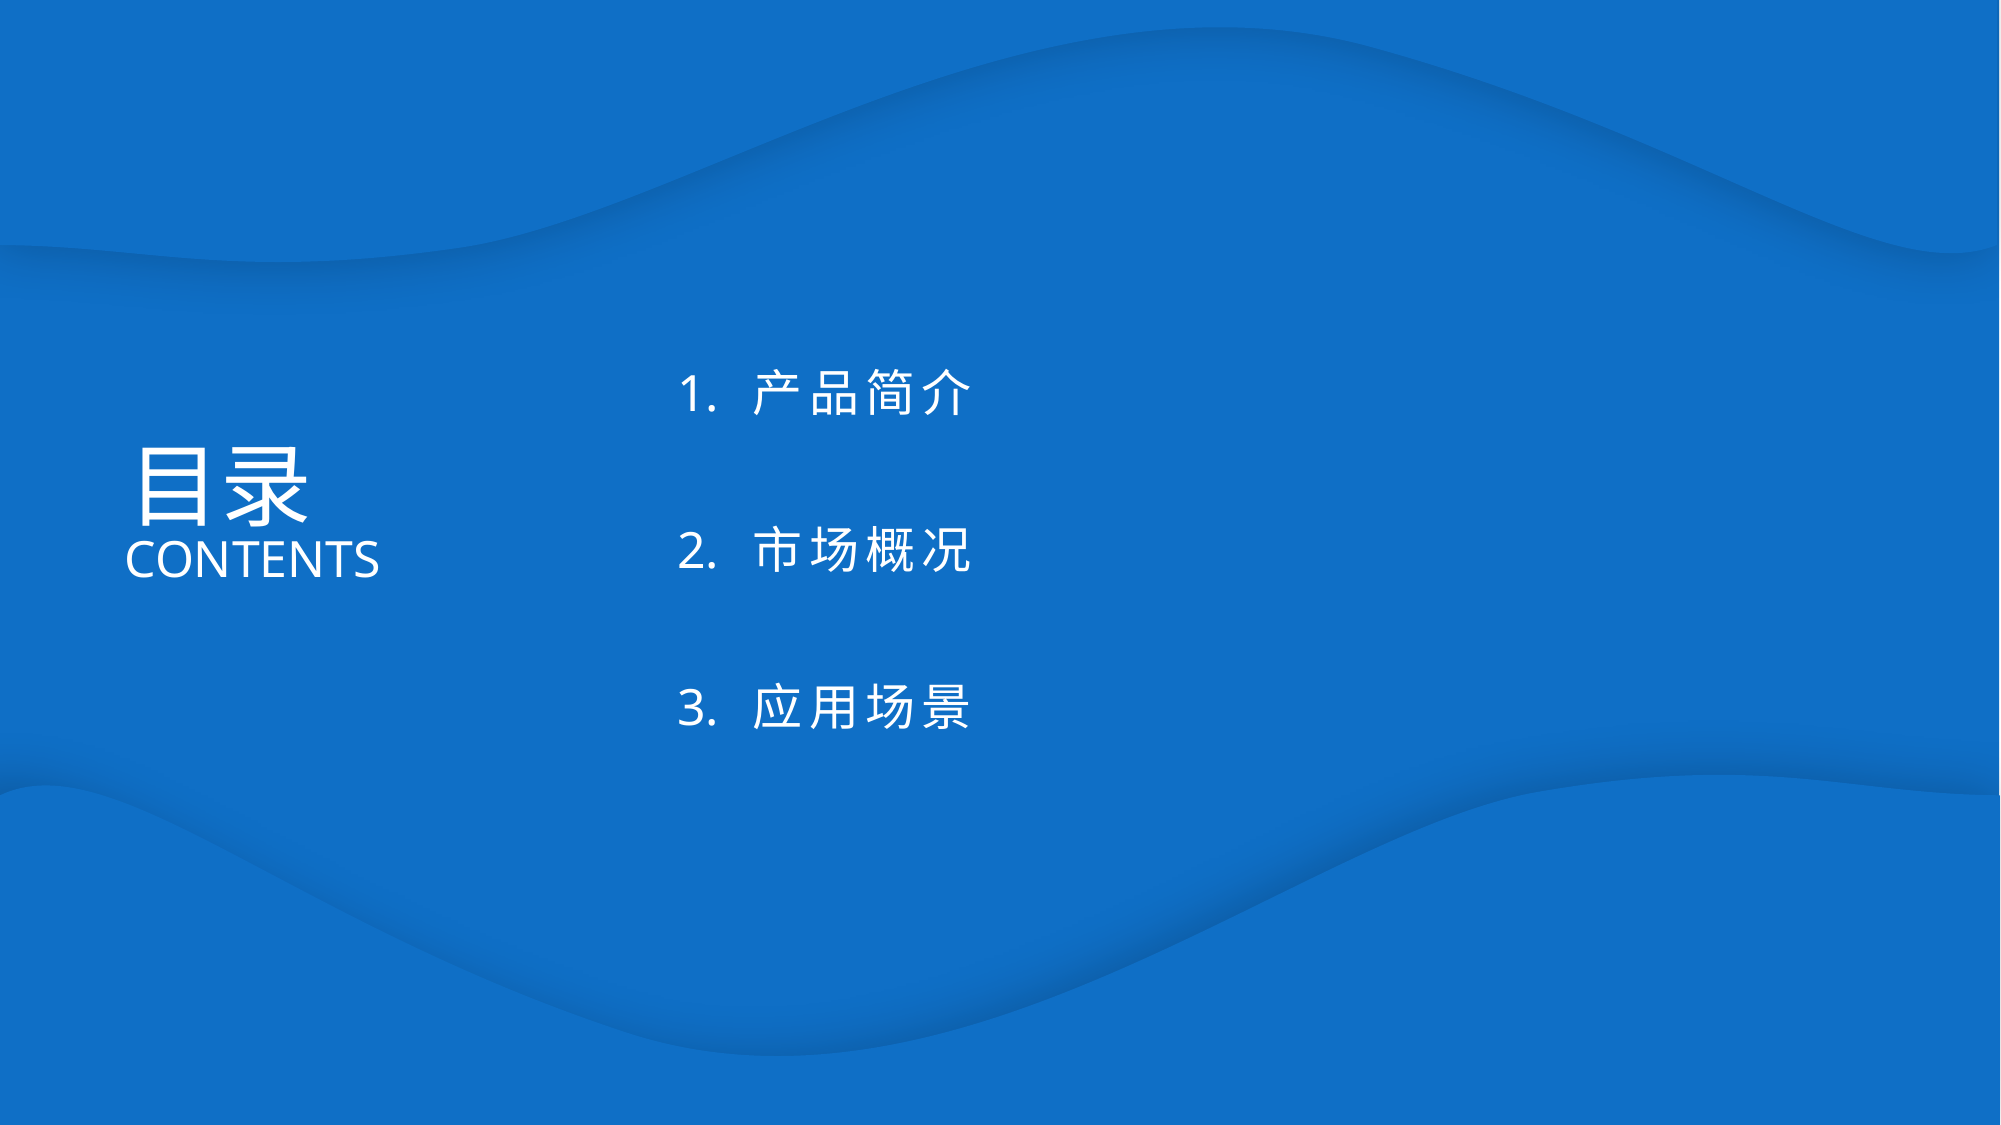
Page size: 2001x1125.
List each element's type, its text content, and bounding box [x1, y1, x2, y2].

text_box 应用场景 [663, 668, 1044, 762]
text_box 市场概况 [663, 510, 1044, 605]
text_box 产品简介 [663, 354, 1044, 448]
text_box 目录 [113, 420, 359, 520]
text_box CONTENTS [109, 520, 491, 597]
